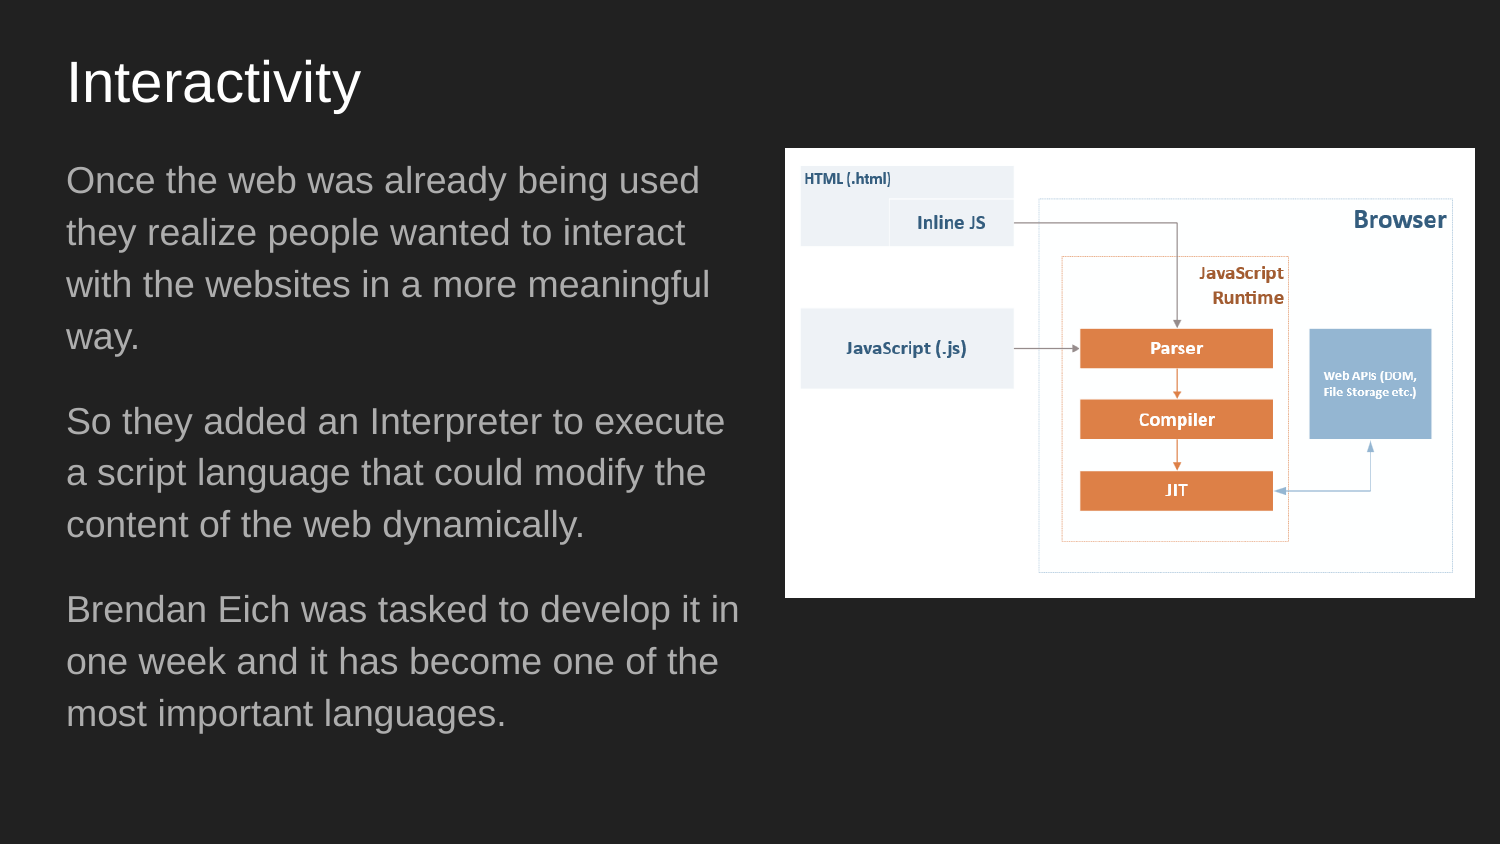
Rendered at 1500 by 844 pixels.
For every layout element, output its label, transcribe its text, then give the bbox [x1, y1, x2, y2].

list Once the web was already being used they realize people wanted to interact with the websites in a more meaningful way. So they added an Interpreter to execute a script language that could modify the content of the web dynamically. Brendan Eich was tasked to develop it in one week and it has become one of the most important languages. [51, 134, 761, 750]
picture [785, 147, 1476, 599]
title Interactivity [51, 29, 1449, 124]
